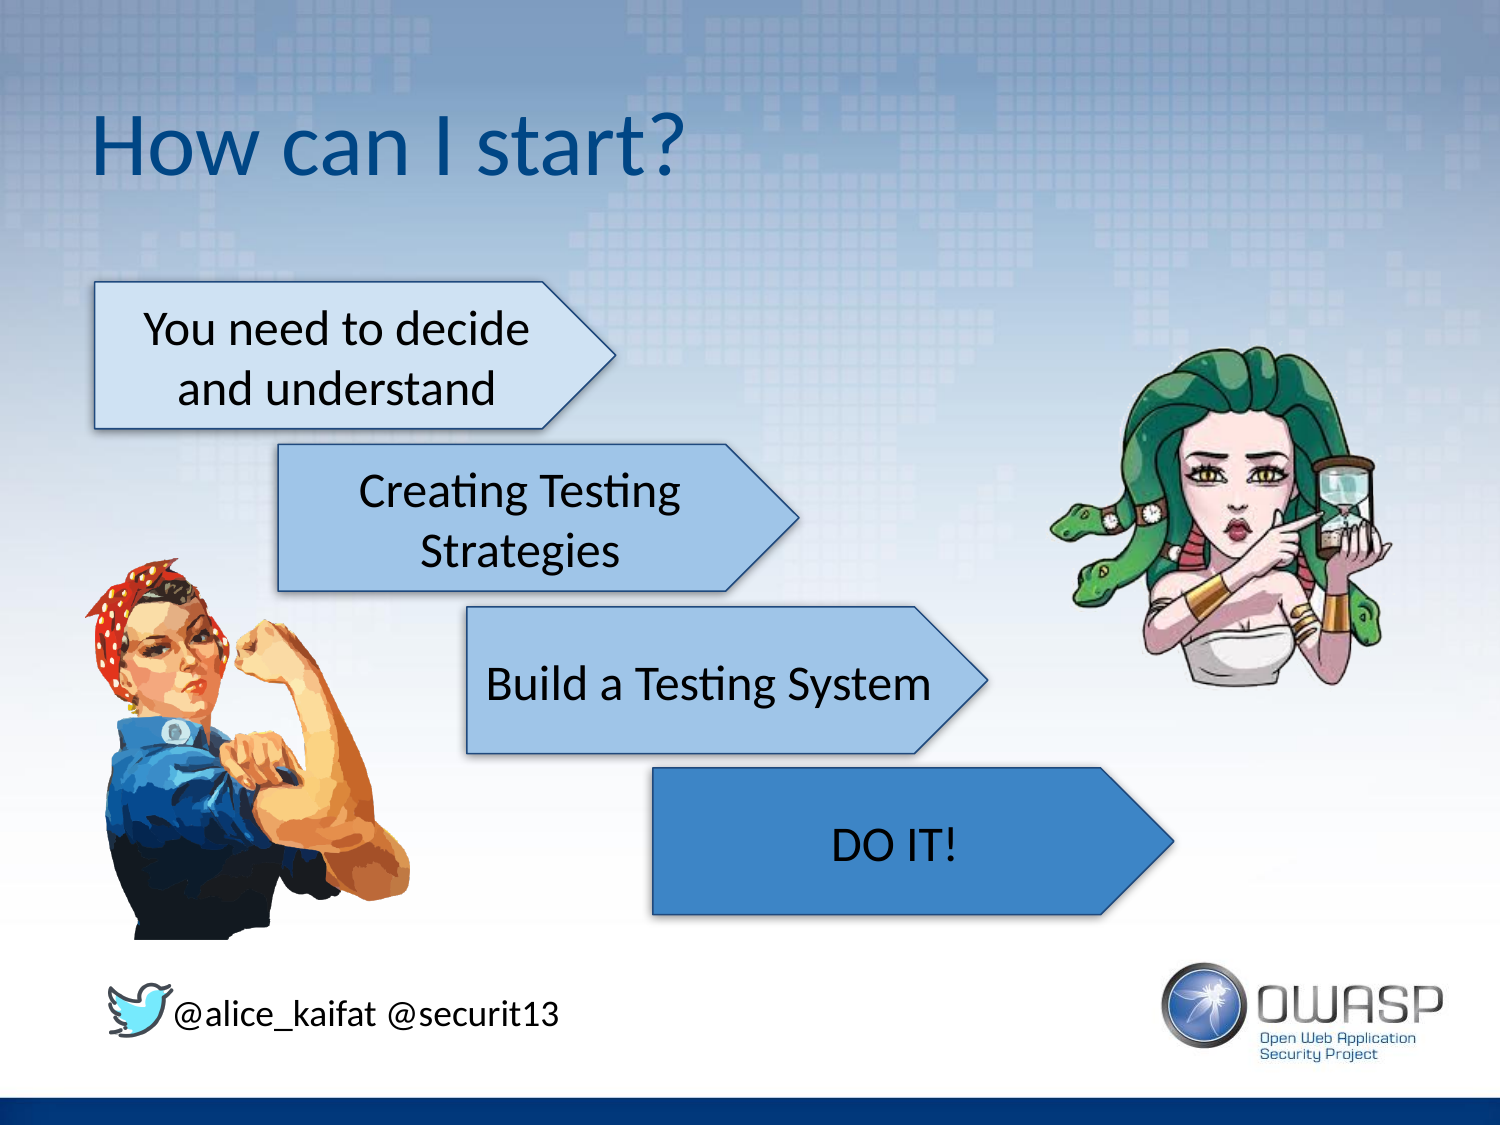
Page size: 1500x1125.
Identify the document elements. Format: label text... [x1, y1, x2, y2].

text_box DO IT! [652, 767, 1174, 915]
picture [0, 0, 1500, 1125]
text_box Creating Testing Strategies [278, 444, 800, 592]
text_box You need to decide and understand [94, 281, 616, 429]
text_box Build a Testing System [466, 606, 988, 754]
slide_number @alice_kaifat @securit13 [185, 981, 1123, 1038]
title How can I start? [75, 45, 1425, 233]
